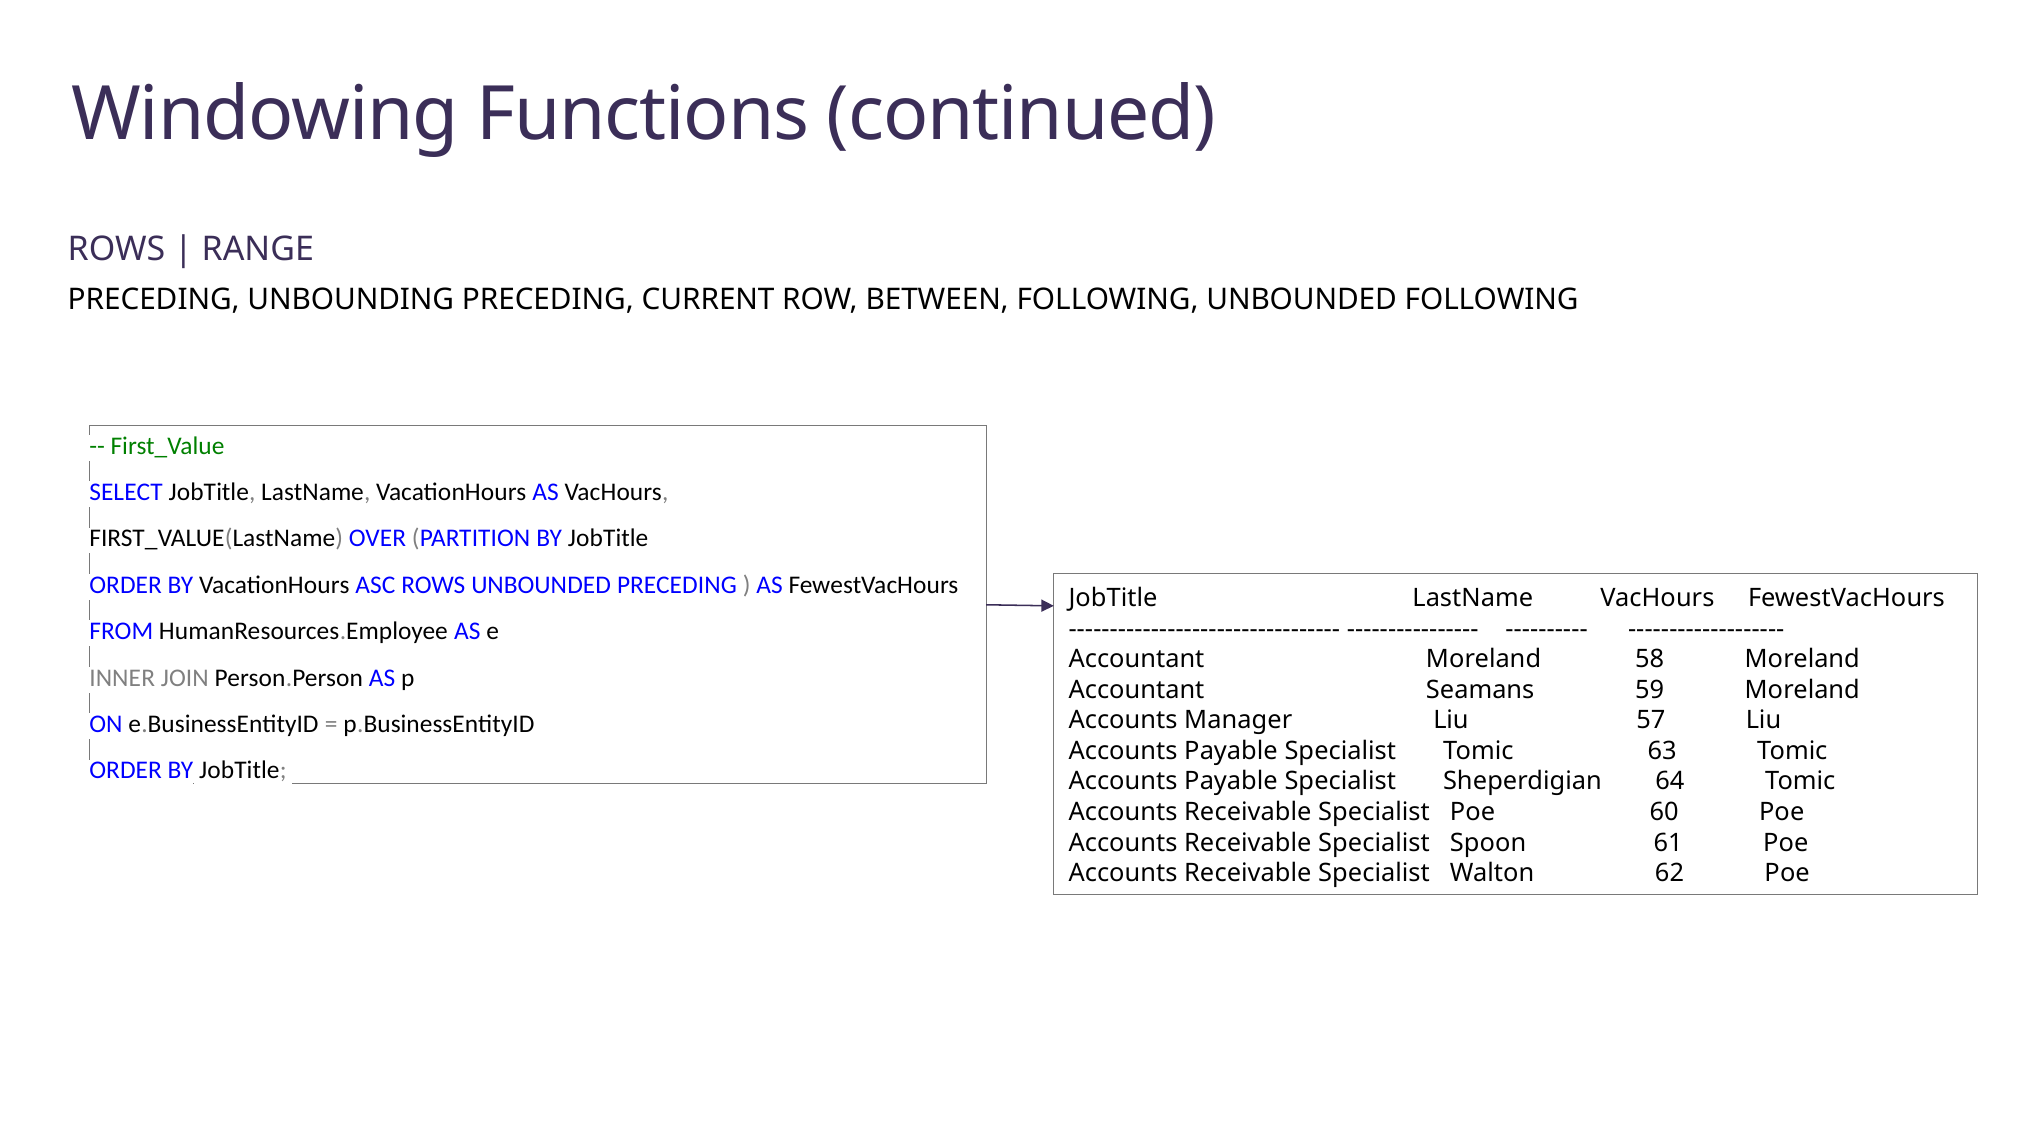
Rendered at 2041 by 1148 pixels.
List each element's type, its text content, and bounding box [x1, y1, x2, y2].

text_box -- First_Value SELECT JobTitle, LastName, VacationHours AS VacHours, FIRST_VALUE(LastName) OVER (PARTITION BY JobTitle ORDER BY VacationHours ASC ROWS UNBOUNDED PRECEDING ) AS FewestVacHours FROM HumanResources.Employee AS e INNER JOIN Person.Person AS p ON e.BusinessEntityID = p.BusinessEntityID ORDER BY JobTitle; [89, 425, 987, 784]
text_box ROWS | RANGE PRECEDING, UNBOUNDING PRECEDING, CURRENT ROW, BETWEEN, FOLLOWING, UNBOUNDED FOLLOWING [52, 214, 1969, 323]
text_box JobTitle LastName VacHours FewestVacHours --------------------------------- ---------------- ---------- ------------------- Accountant Moreland 58 Moreland Accountant Seamans 59 Moreland Accounts Manager Liu 57 Liu Accounts Payable Specialist Tomic 63 Tomic Accounts Payable Specialist Sheperdigian 64 Tomic Accounts Receivable Specialist Poe 60 Poe Accounts Receivable Specialist Spoon 61 Poe Accounts Receivable Specialist Walton 62 Poe [1053, 573, 1978, 895]
title Windowing Functions (continued) [71, 37, 1969, 161]
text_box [986, 605, 1054, 609]
